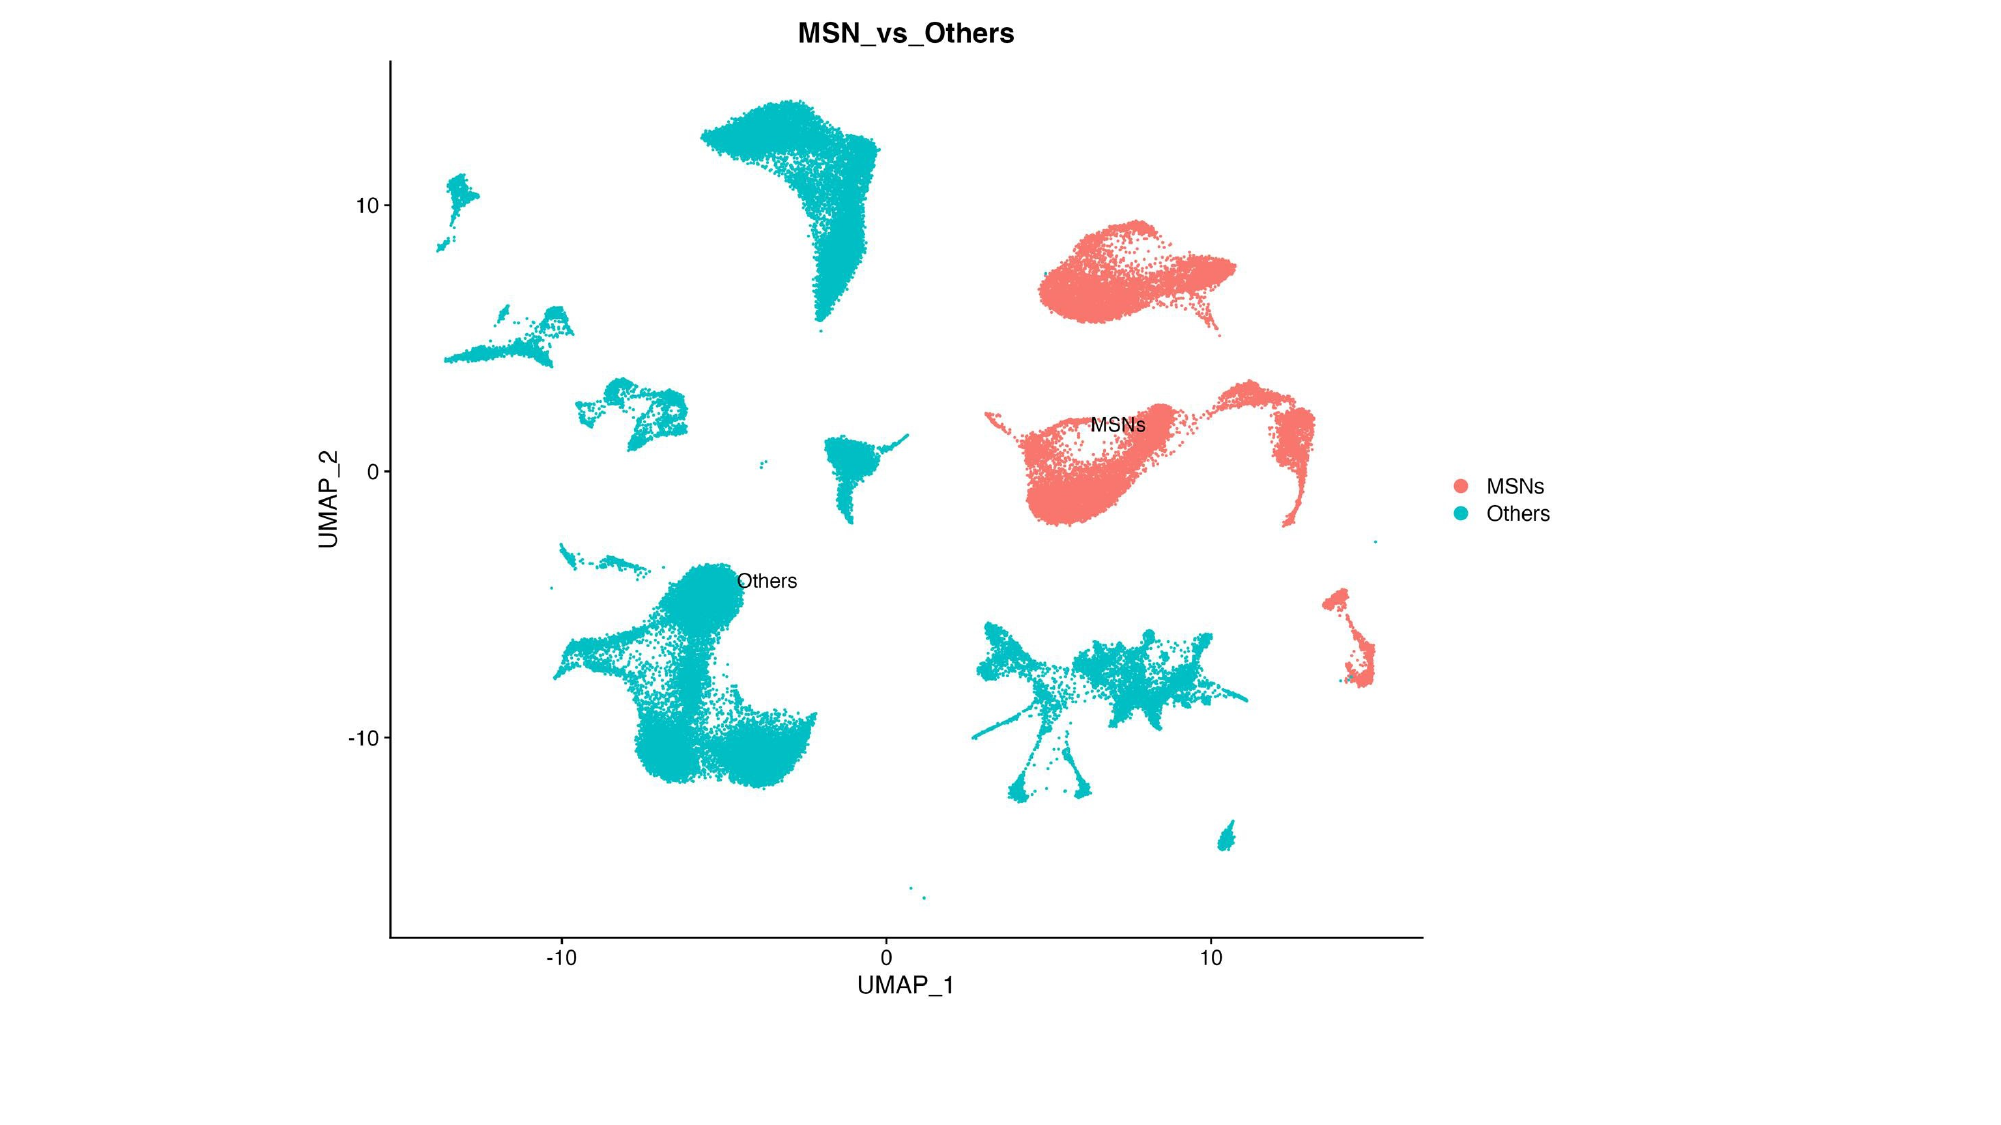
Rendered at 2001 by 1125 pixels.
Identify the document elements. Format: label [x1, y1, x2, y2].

picture [318, 16, 1552, 999]
